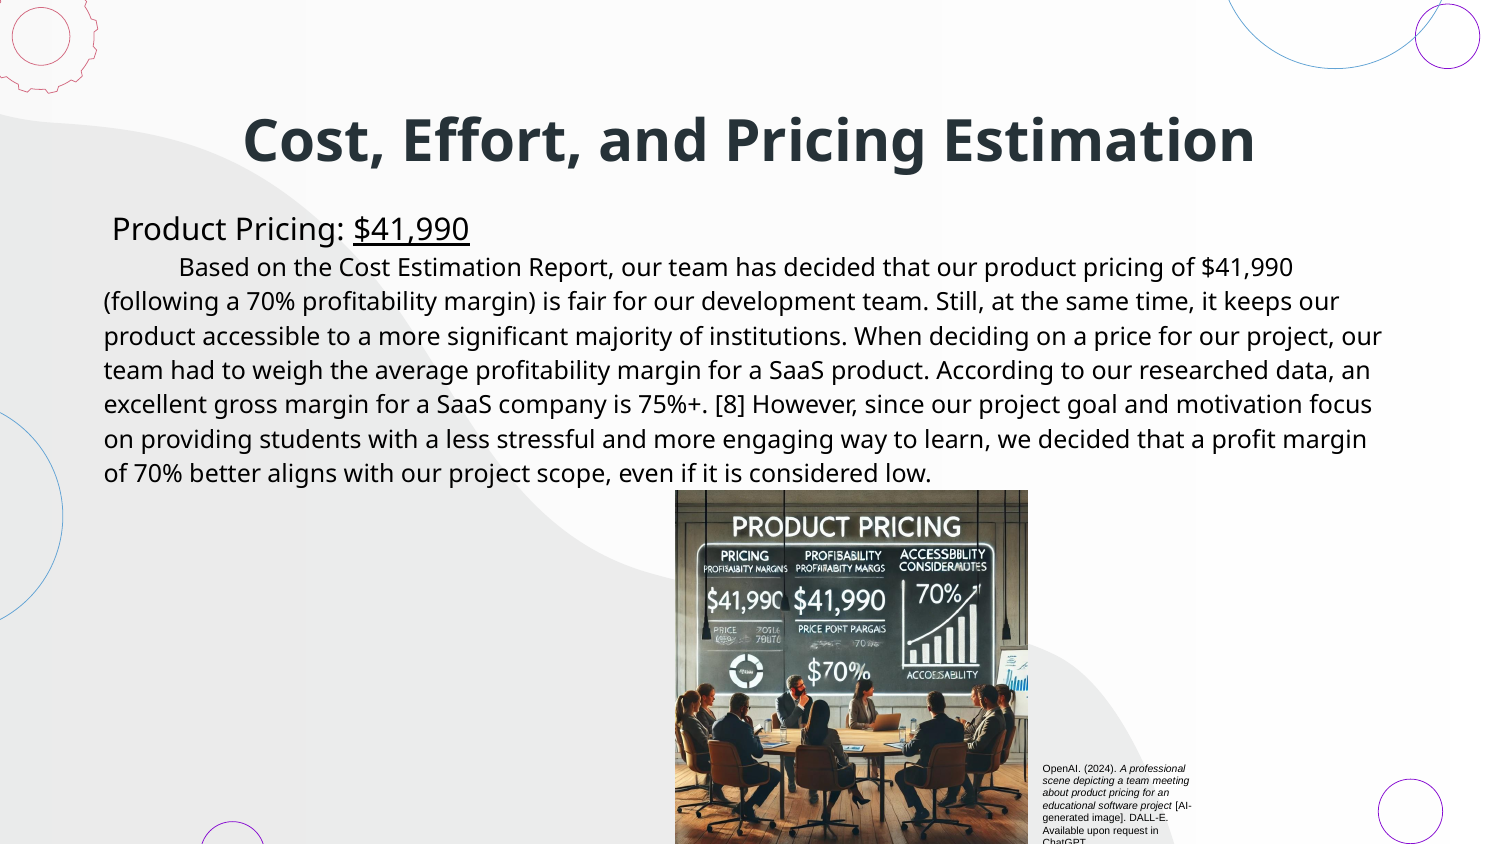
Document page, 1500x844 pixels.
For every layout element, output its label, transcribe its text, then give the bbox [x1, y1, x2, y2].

text_box OpenAI. (2024). A professional scene depicting a team meeting about product pricing for an educational software project [AI-generated image]. DALL-E. Available upon request in ChatGPT. [1032, 747, 1221, 777]
title Cost, Effort, and Pricing Estimation [116, 107, 1383, 168]
picture [674, 490, 1028, 844]
subtitle Product Pricing: $41,990 Based on the Cost Estimation Report, our team has decided that our product pricing of $41,990 (following a 70% profitability margin) is fair for our development team. Still, at the same time, it keeps our product accessible to a more significant majority of institutions. When deciding on a price for our project, our team had to weigh the average profitability margin for a SaaS product. According to our researched data, an excellent gross margin for a SaaS company is 75%+. [8] However, since our project goal and motivation focus on providing students with a less stressful and more engaging way to learn, we decided that a profit margin of 70% better aligns with our project scope, even if it is considered low. [88, 188, 1412, 726]
